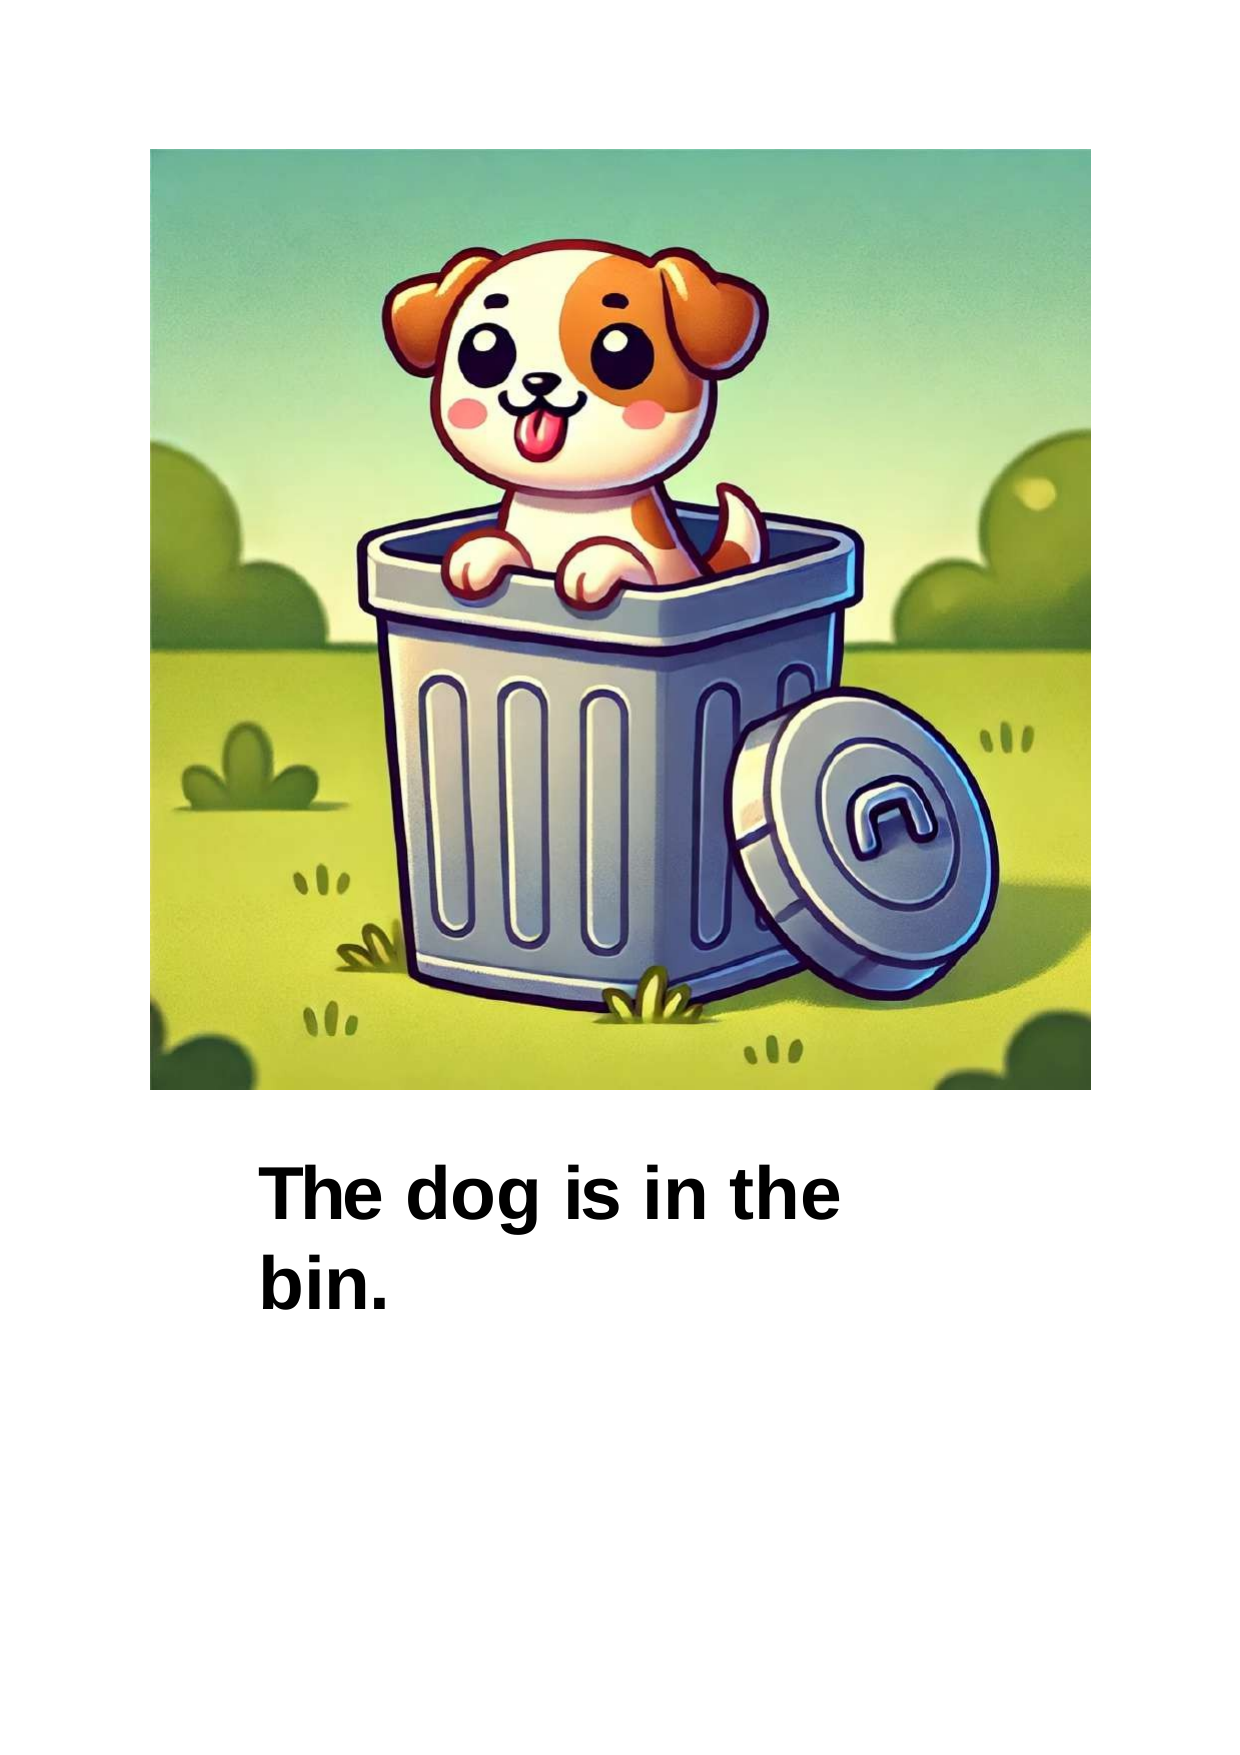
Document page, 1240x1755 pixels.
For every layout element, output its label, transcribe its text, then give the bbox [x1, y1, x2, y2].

picture [149, 149, 1091, 1091]
text_box The dog is in the bin. [256, 1142, 984, 1325]
